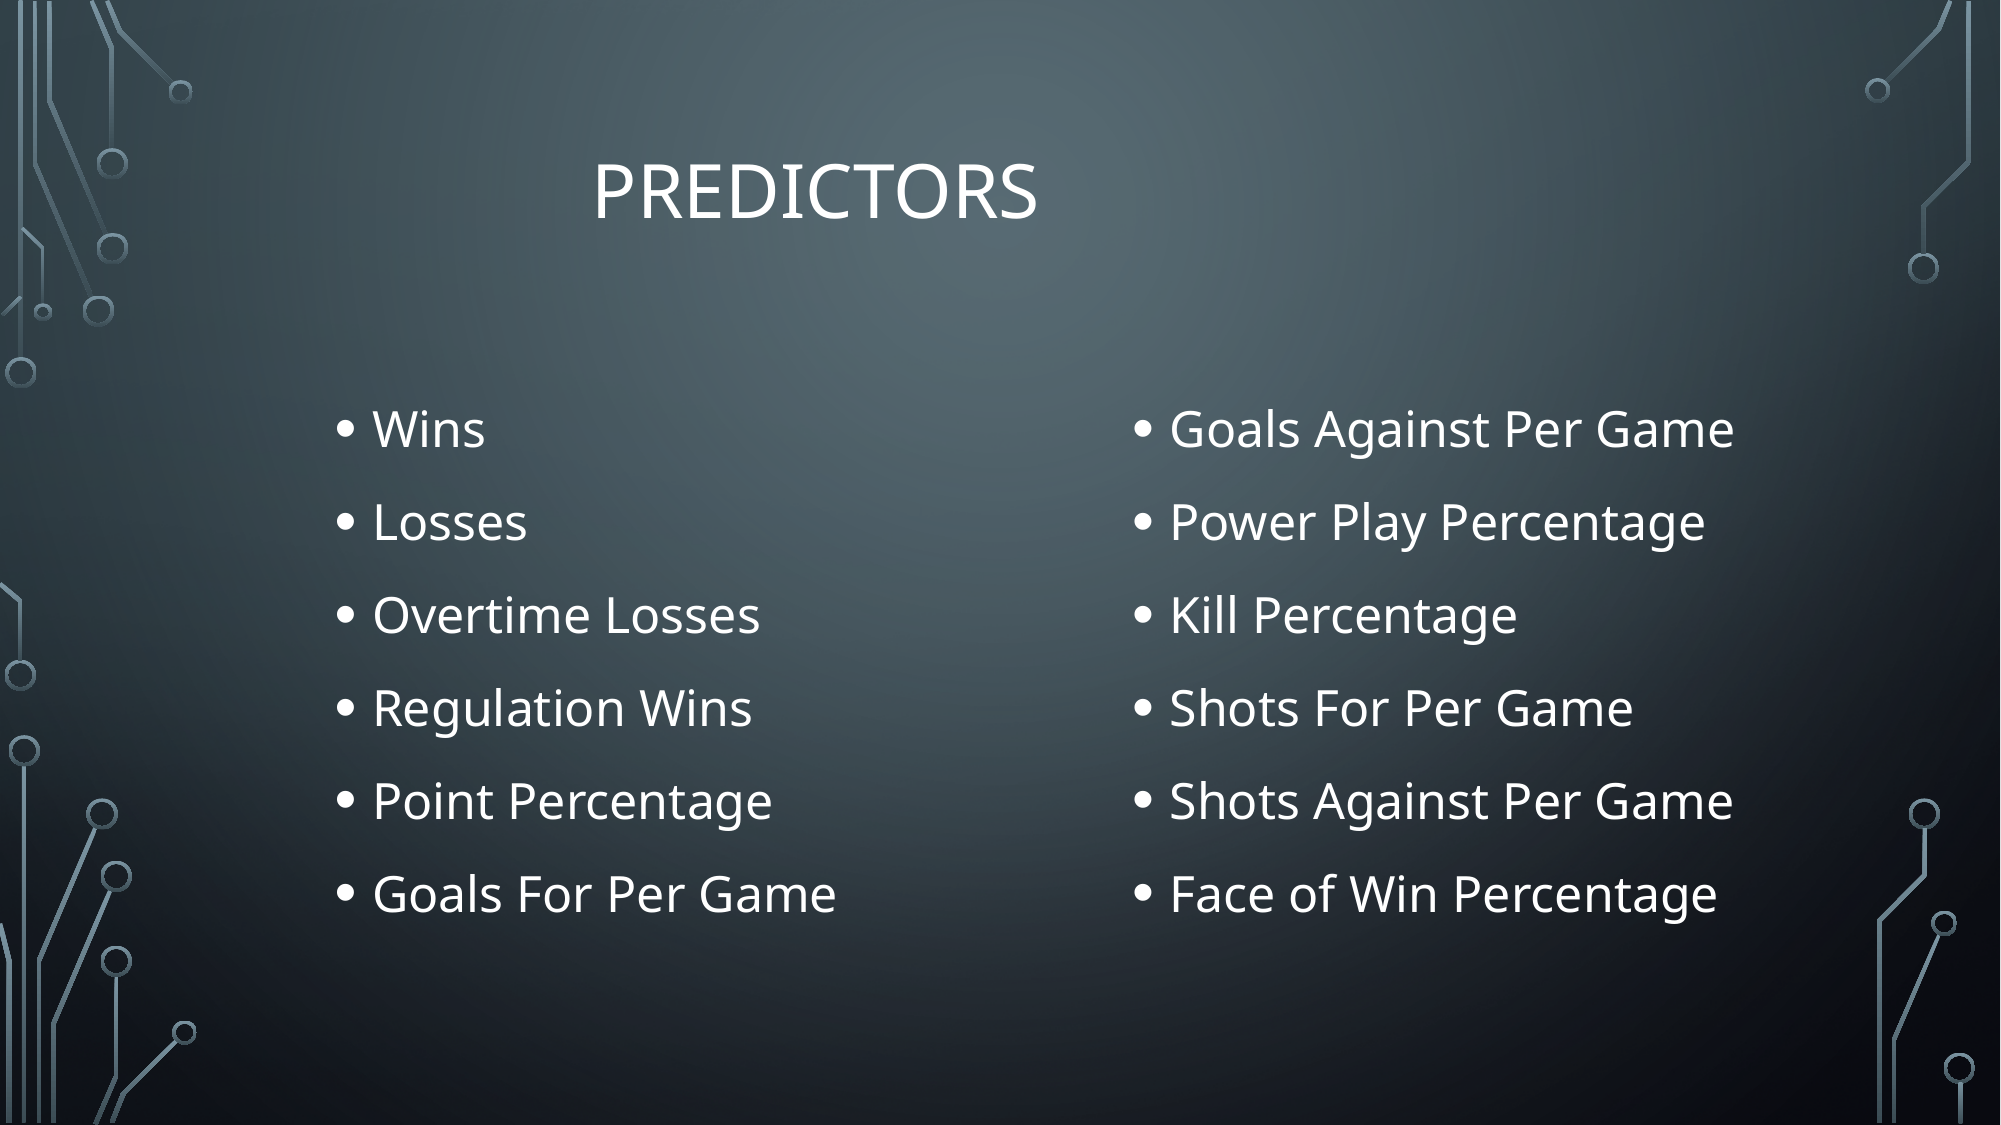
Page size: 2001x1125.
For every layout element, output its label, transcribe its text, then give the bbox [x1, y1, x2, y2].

title Predictors [576, 72, 1186, 316]
list Wins Losses Overtime Losses Regulation Wins Point Percentage Goals For Per Game Goals Against Per Game Power Play Percentage Kill Percentage Shots For Per Game Shots Against Per Game Face of Win Percentage [319, 378, 1945, 960]
